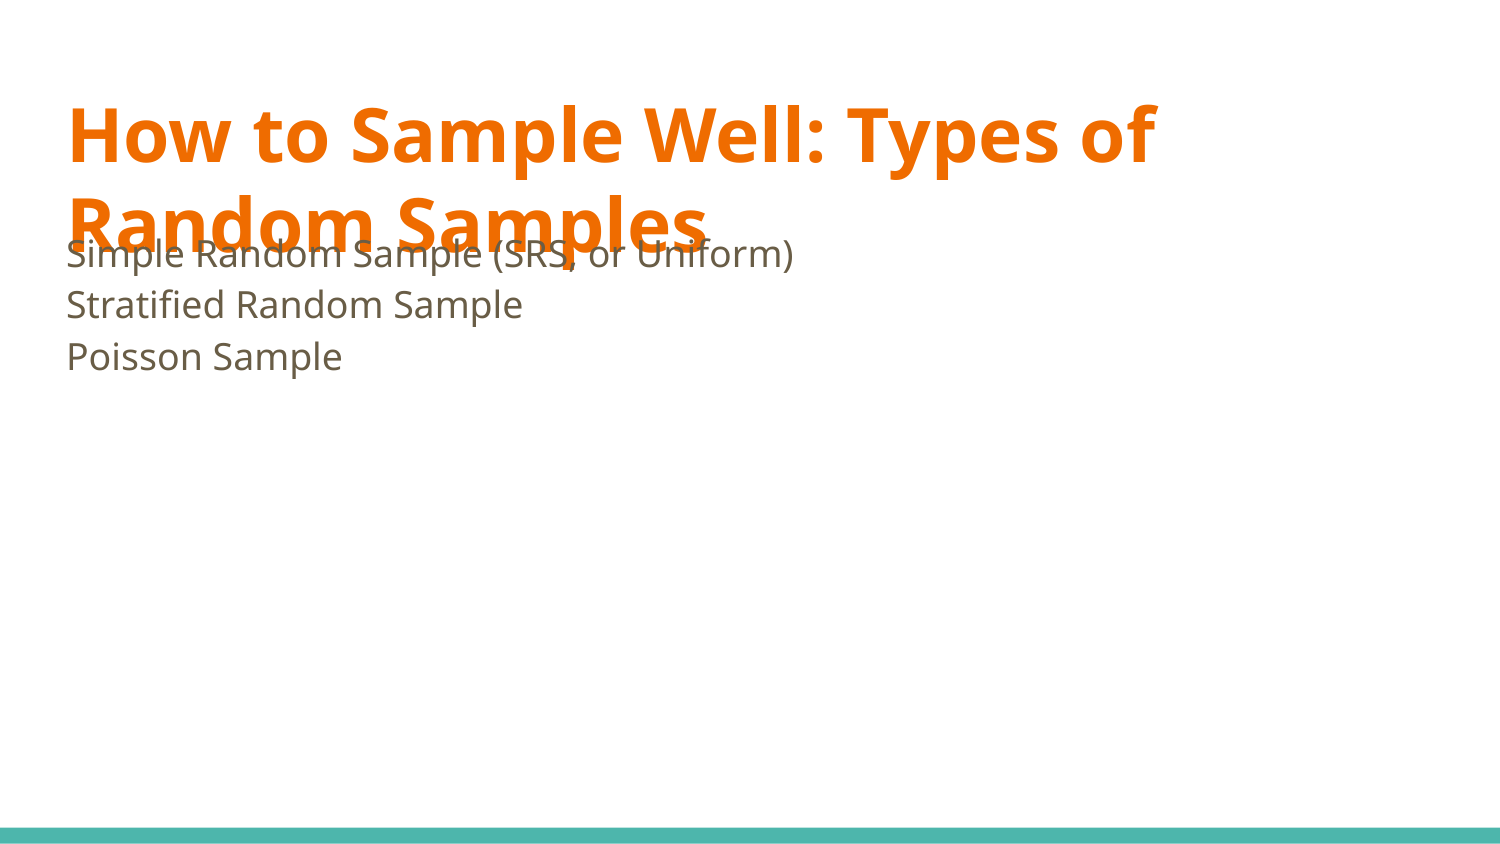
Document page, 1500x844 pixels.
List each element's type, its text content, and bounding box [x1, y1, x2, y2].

list Simple Random Sample (SRS, or Uniform) Stratified Random Sample Poisson Sample [51, 207, 1449, 750]
title How to Sample Well: Types of Random Samples [51, 72, 1449, 189]
